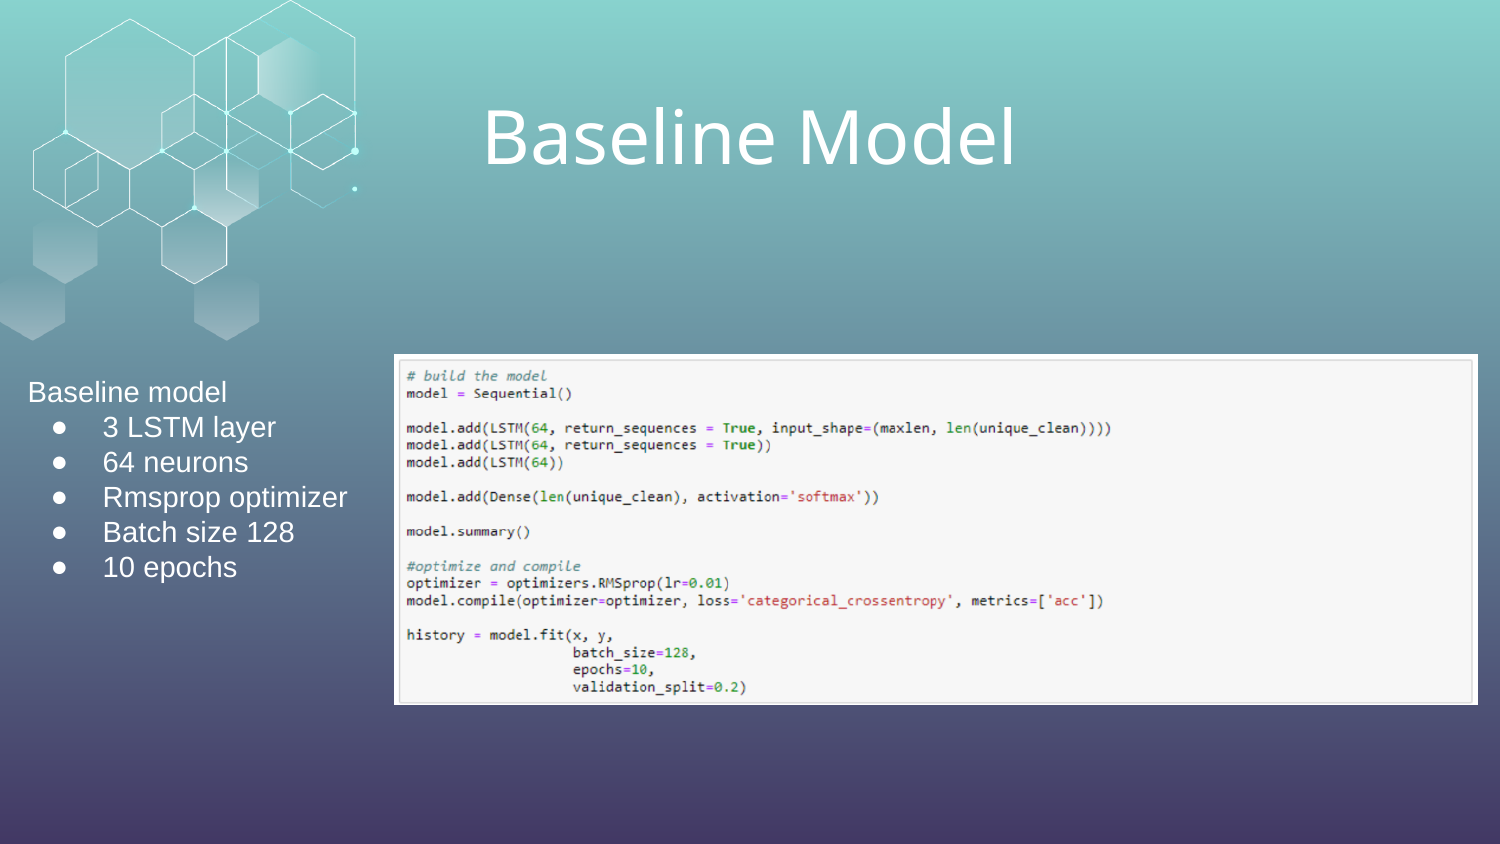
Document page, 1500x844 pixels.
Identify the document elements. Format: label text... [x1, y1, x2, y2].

text_box Baseline model 3 LSTM layer 64 neurons Rmsprop optimizer Batch size 128 10 epochs [12, 358, 388, 599]
picture [393, 354, 1478, 705]
picture [0, 0, 378, 341]
title Baseline Model [88, 74, 1412, 185]
